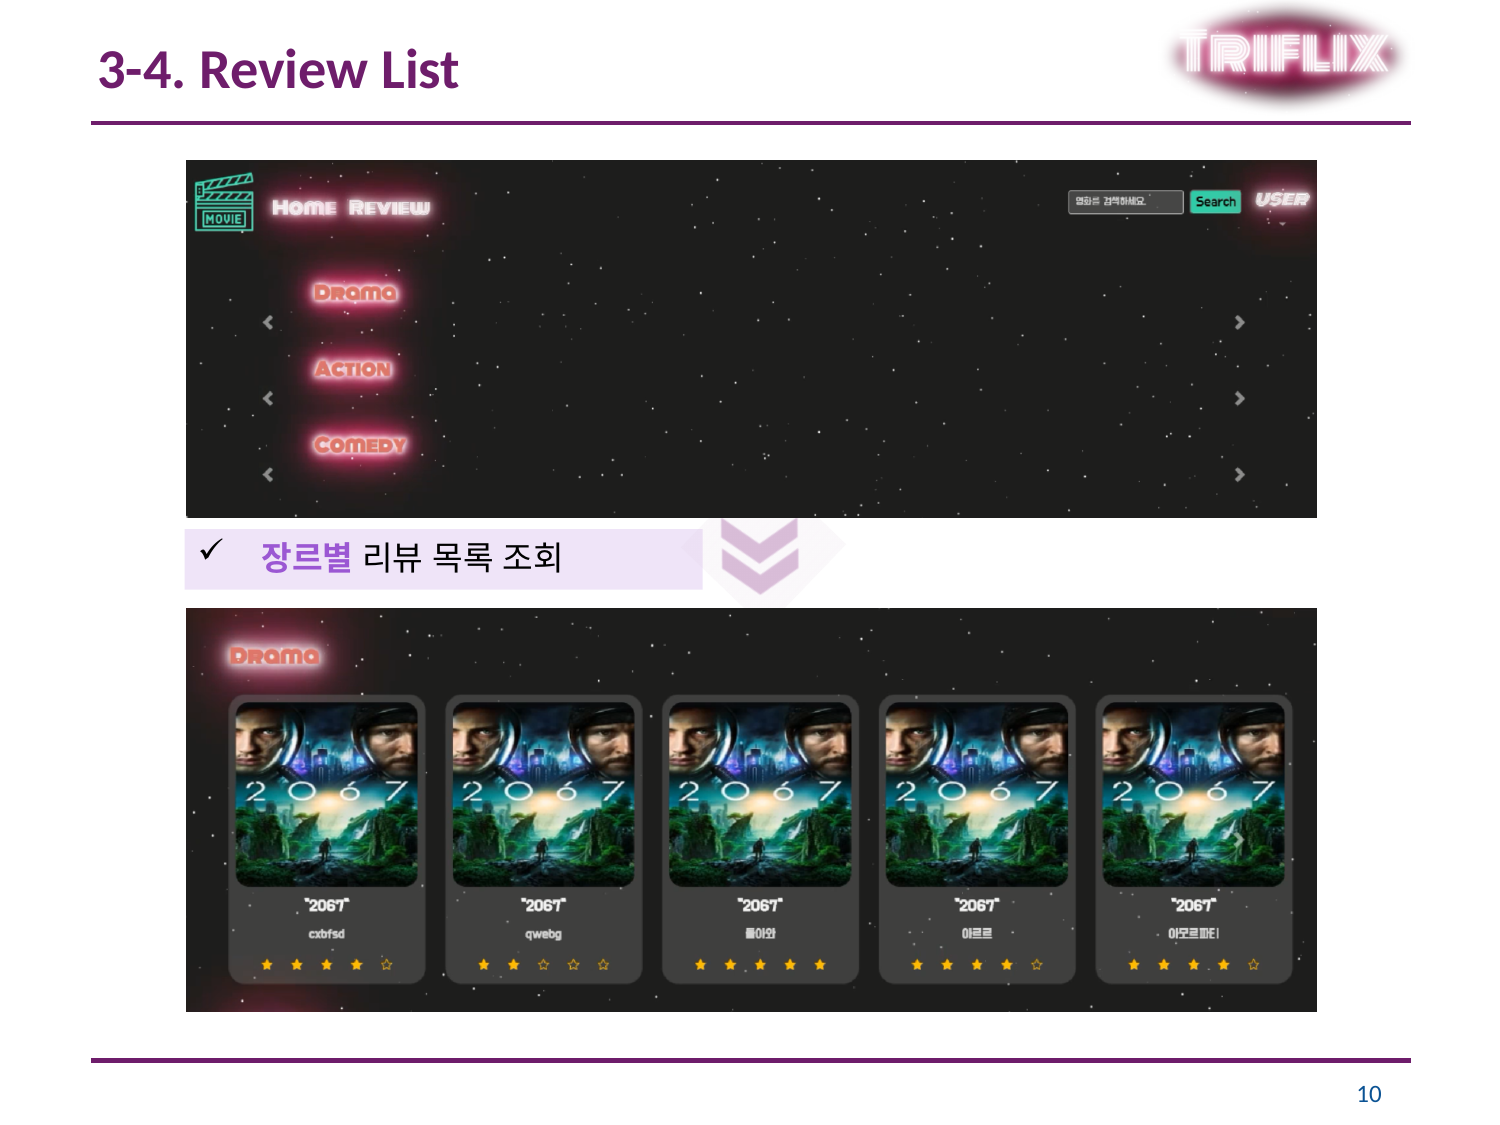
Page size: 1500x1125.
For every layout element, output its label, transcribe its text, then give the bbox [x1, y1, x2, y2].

text_box 장르별 리뷰 목록 조회 [183, 529, 656, 585]
picture [186, 608, 1317, 1012]
title 3-4. Review List [82, 29, 1151, 112]
picture [1151, 0, 1421, 117]
slide_number 10 [1059, 1074, 1397, 1112]
text_box [184, 528, 704, 591]
picture [186, 160, 1317, 605]
